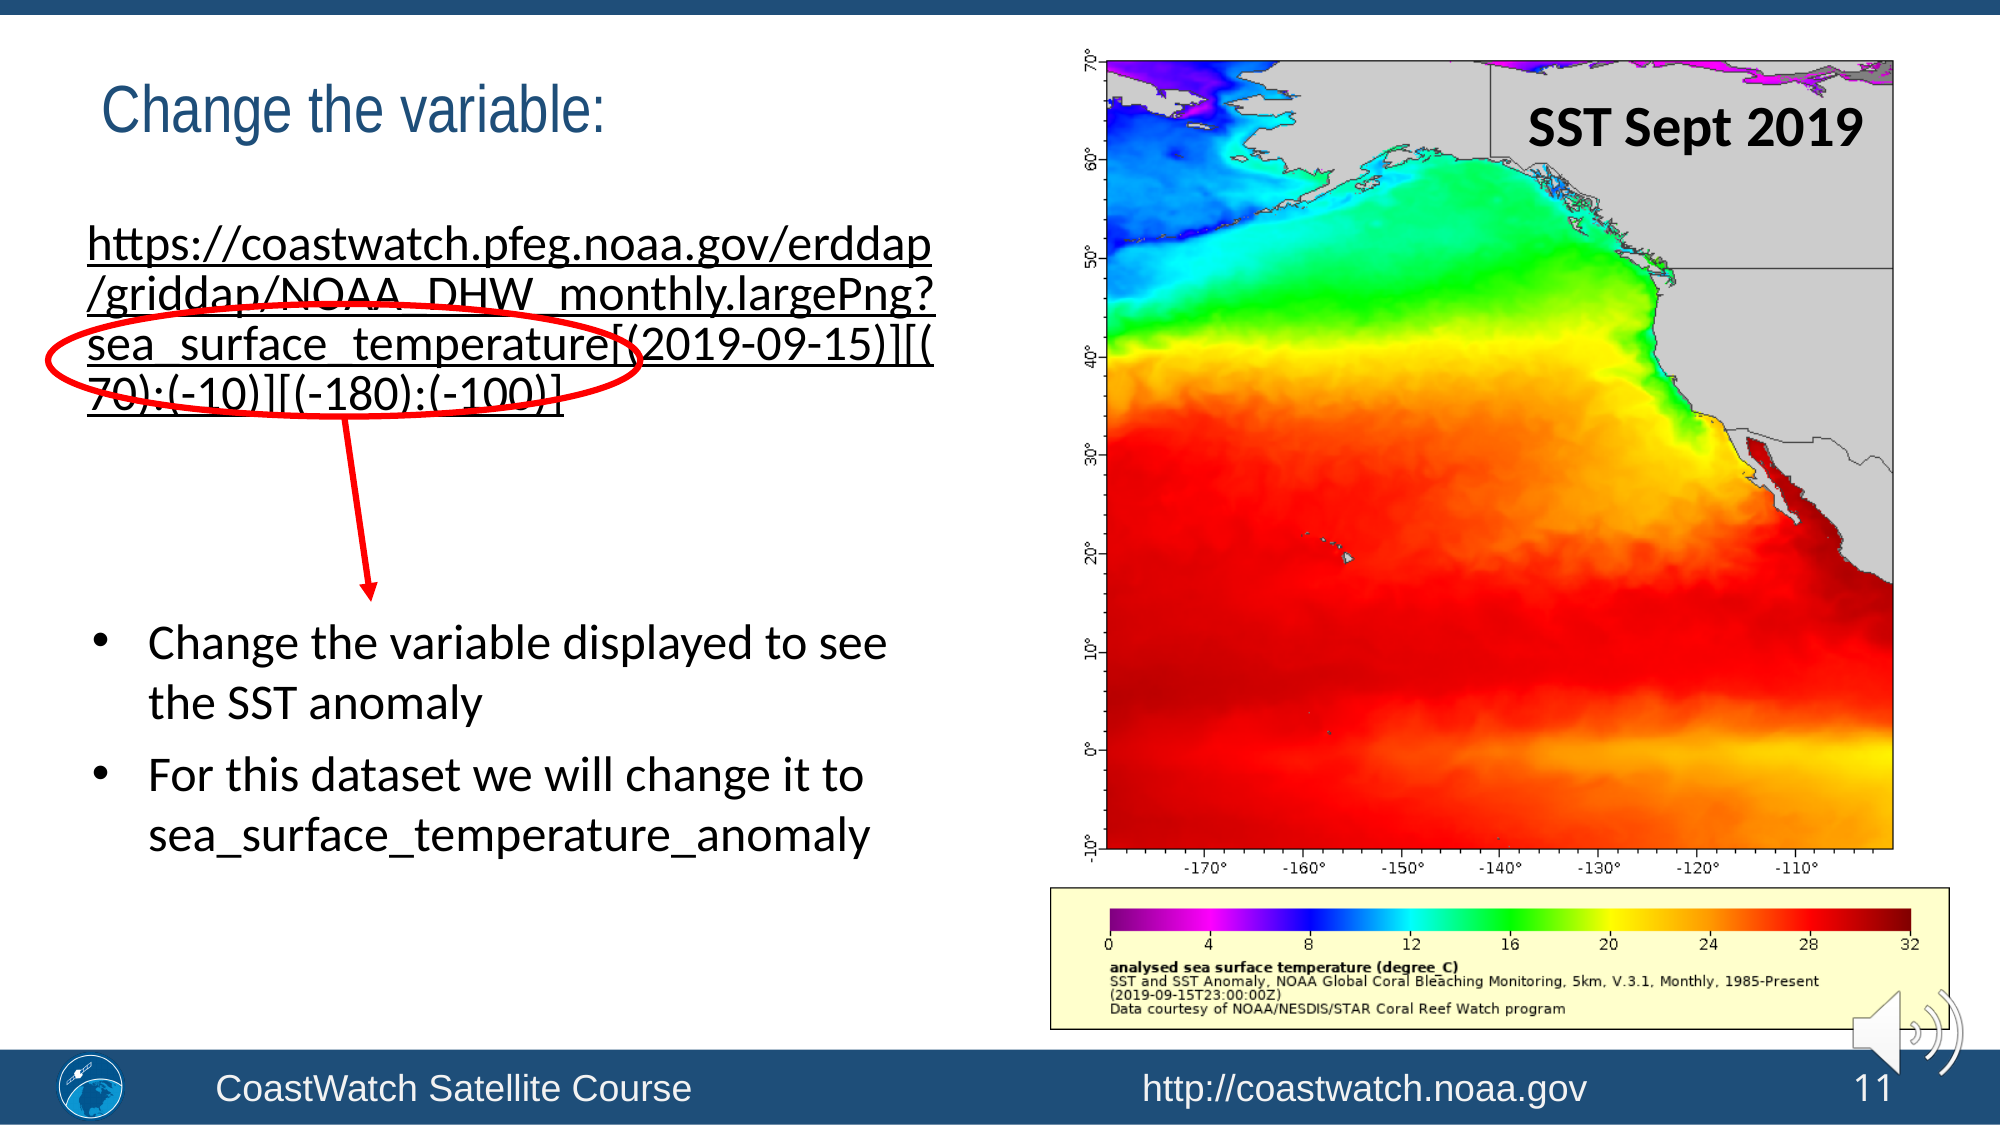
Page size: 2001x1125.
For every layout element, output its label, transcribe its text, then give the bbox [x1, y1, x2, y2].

picture [1049, 29, 1976, 1101]
text_box https://coastwatch.pfeg.noaa.gov/erddap/griddap/NOAA_DHW_monthly.largePng?sea_surface_temperature[(2019-09-15)][(70):(-10)][(-180):(-100)] [71, 203, 966, 279]
text_box [48, 303, 641, 417]
picture [56, 1052, 125, 1121]
text_box Change the variable displayed to see the SST anomaly For this dataset we will change it to sea_surface_temperature_anomaly [76, 601, 949, 870]
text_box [343, 416, 372, 603]
footer CoastWatch Satellite Course http://coastwatch.noaa.gov [200, 1056, 1738, 1117]
title Change the variable: [86, 1, 1812, 220]
slide_number 11 [1837, 1056, 2000, 1117]
